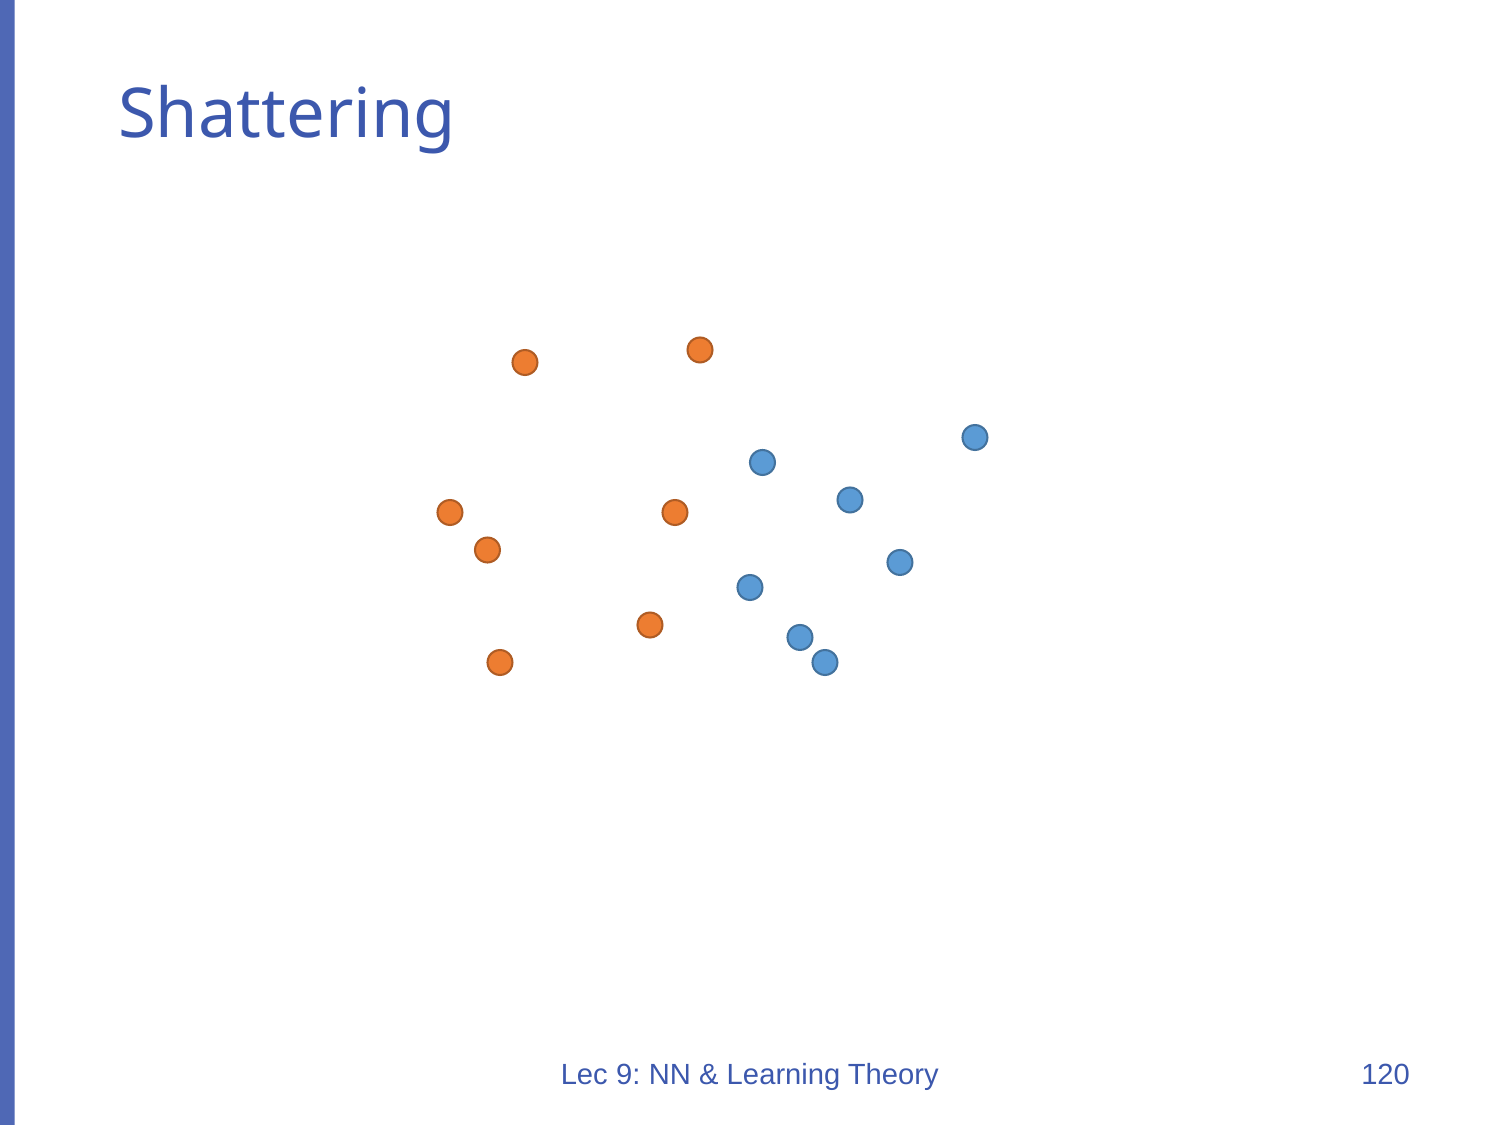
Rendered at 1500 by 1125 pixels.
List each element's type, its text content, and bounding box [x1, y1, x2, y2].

text_box [811, 648, 839, 677]
text_box [961, 423, 989, 452]
title Shattering [103, 59, 1397, 171]
text_box [836, 486, 864, 514]
text_box [686, 336, 714, 364]
slide_number 120 [1074, 1042, 1425, 1103]
text_box [511, 348, 539, 377]
text_box [636, 611, 664, 639]
text_box [886, 548, 914, 577]
footer Lec 9: NN & Learning Theory [496, 1042, 1004, 1103]
text_box [736, 573, 764, 602]
text_box [473, 536, 502, 564]
text_box [786, 623, 814, 652]
text_box [748, 448, 777, 477]
text_box [661, 498, 689, 527]
text_box [436, 498, 464, 527]
text_box [486, 648, 514, 677]
